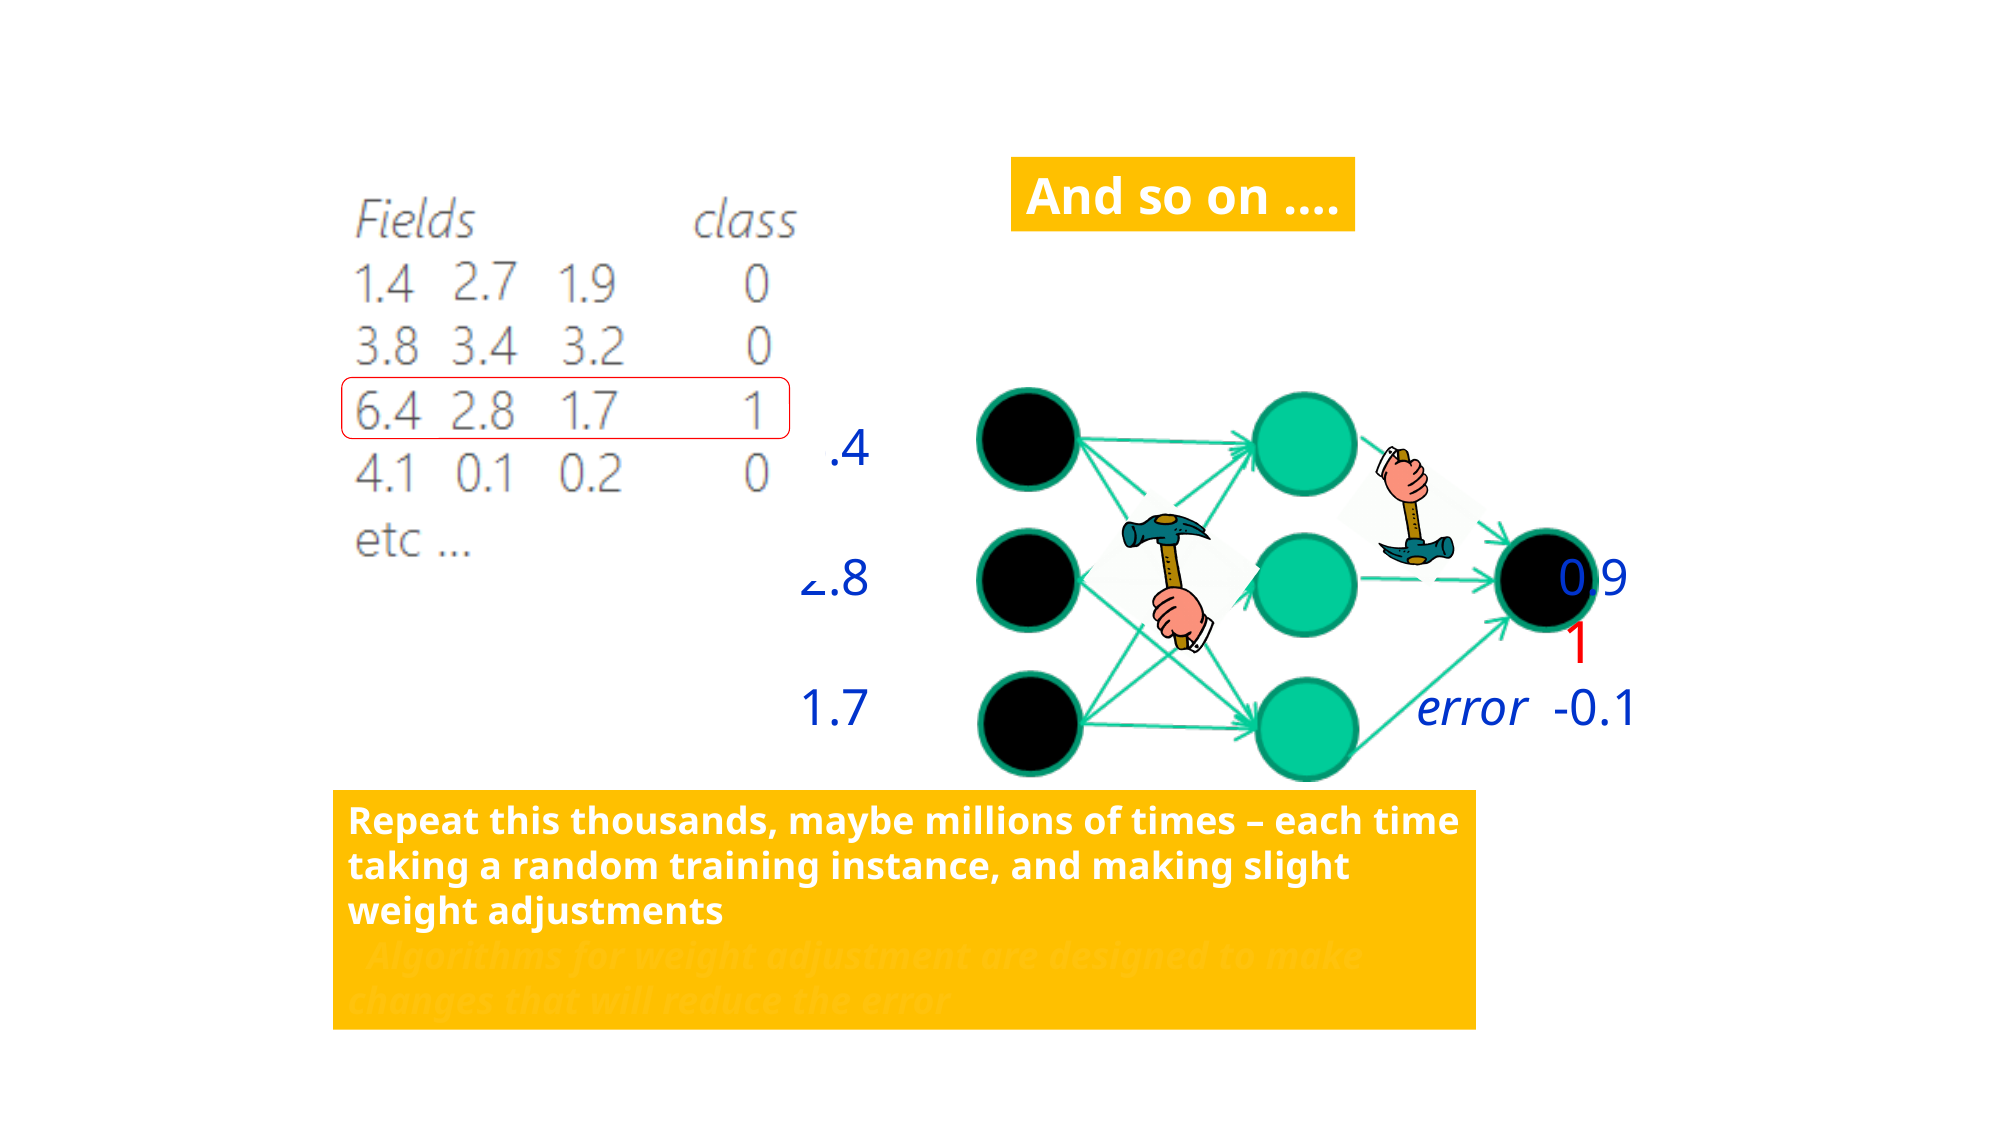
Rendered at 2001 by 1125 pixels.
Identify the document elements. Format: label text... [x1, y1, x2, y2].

text_box Repeat this thousands, maybe millions of times – each time taking a random training instance, and making slight weight adjustments Algorithms for weight adjustment are designed to make changes that will reduce the error [333, 790, 1476, 1030]
text_box 6.4 2.8 0.9 1 1.7 error -0.1 [1599, 408, 2000, 743]
picture [976, 387, 1599, 782]
text_box And so on …. [1011, 156, 1356, 232]
text_box 6.4 2.8 0.9 1 1.7 error -0.1 [784, 408, 976, 743]
picture [341, 190, 826, 581]
